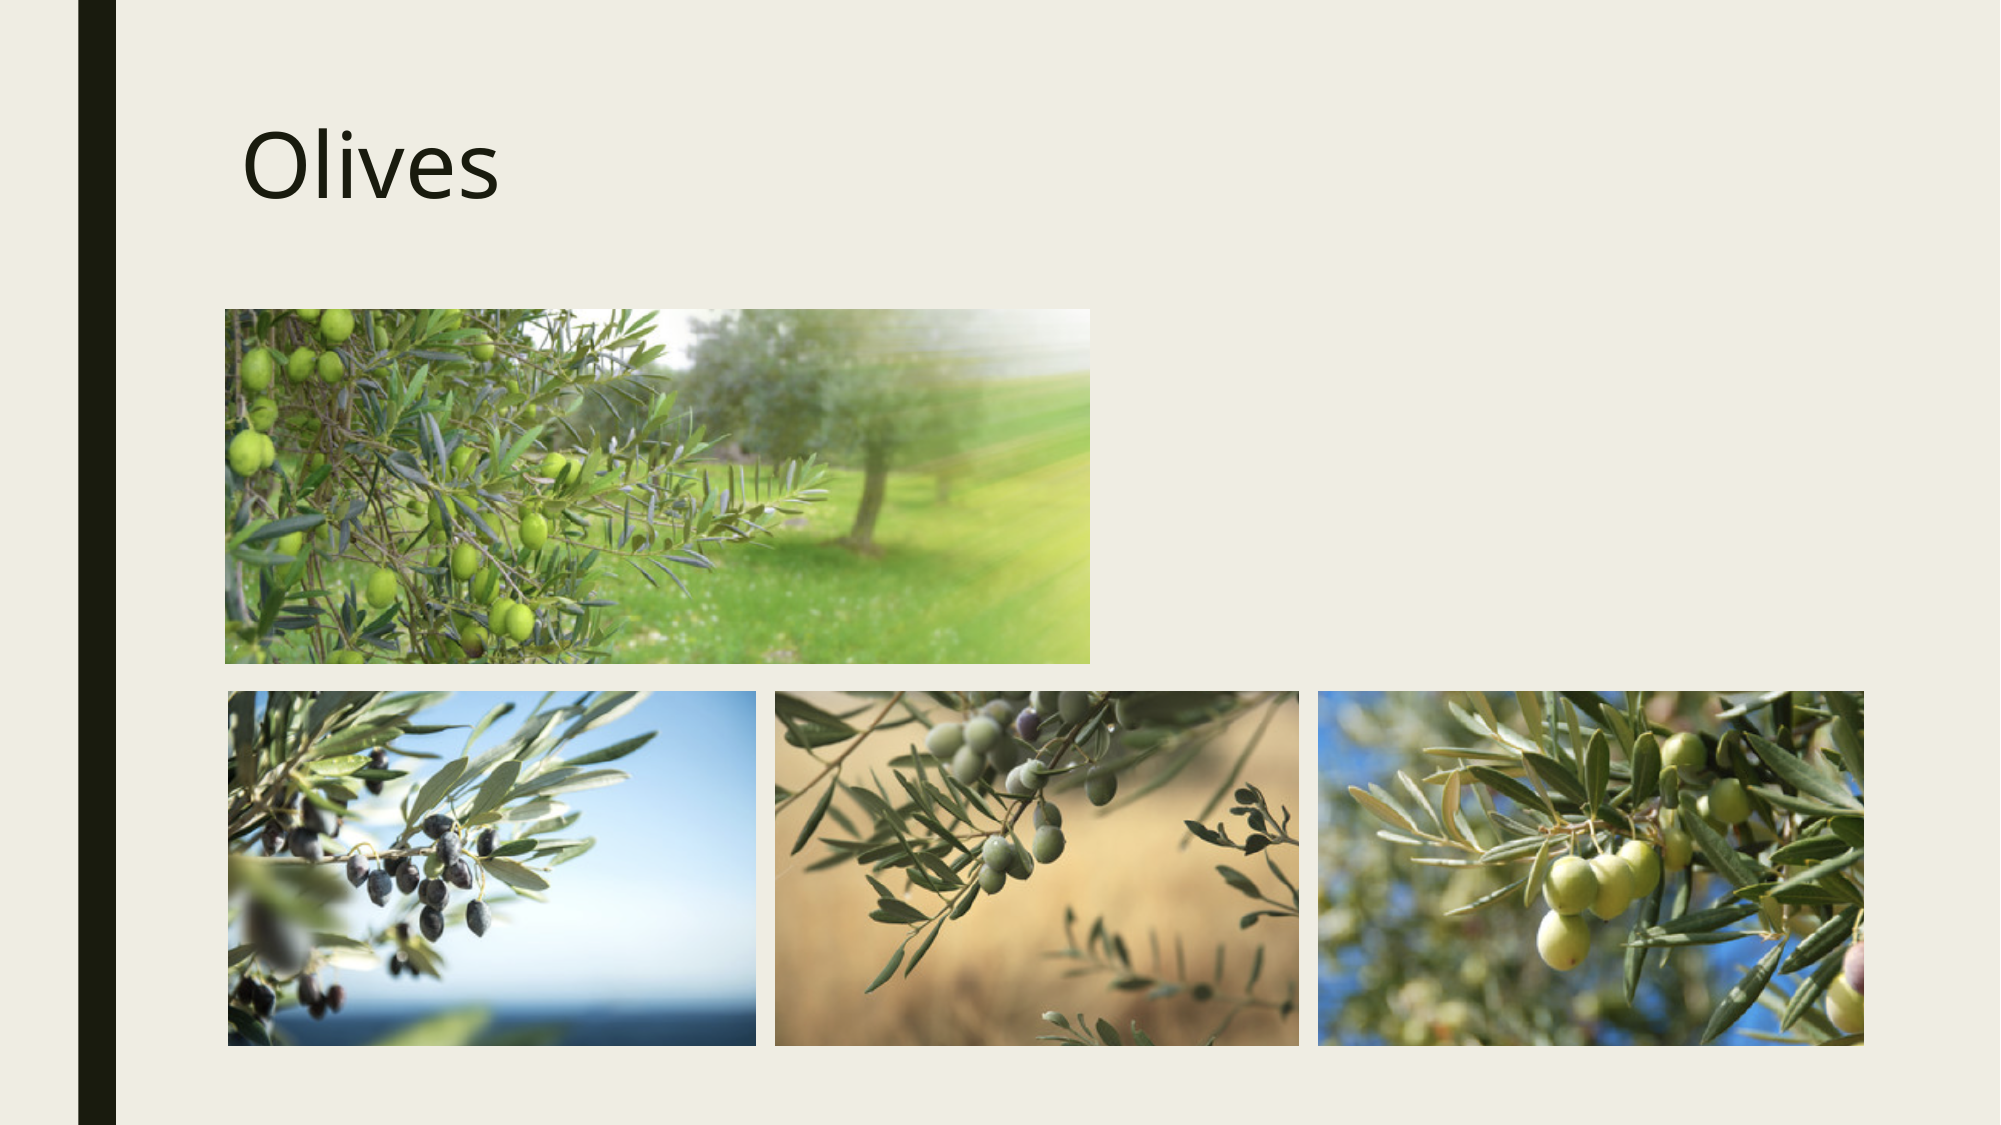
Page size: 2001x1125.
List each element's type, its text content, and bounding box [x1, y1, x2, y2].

picture [224, 309, 1090, 664]
picture [1318, 691, 1864, 1046]
title Olives [225, 112, 1800, 357]
picture [775, 691, 1299, 1046]
picture [228, 691, 756, 1046]
